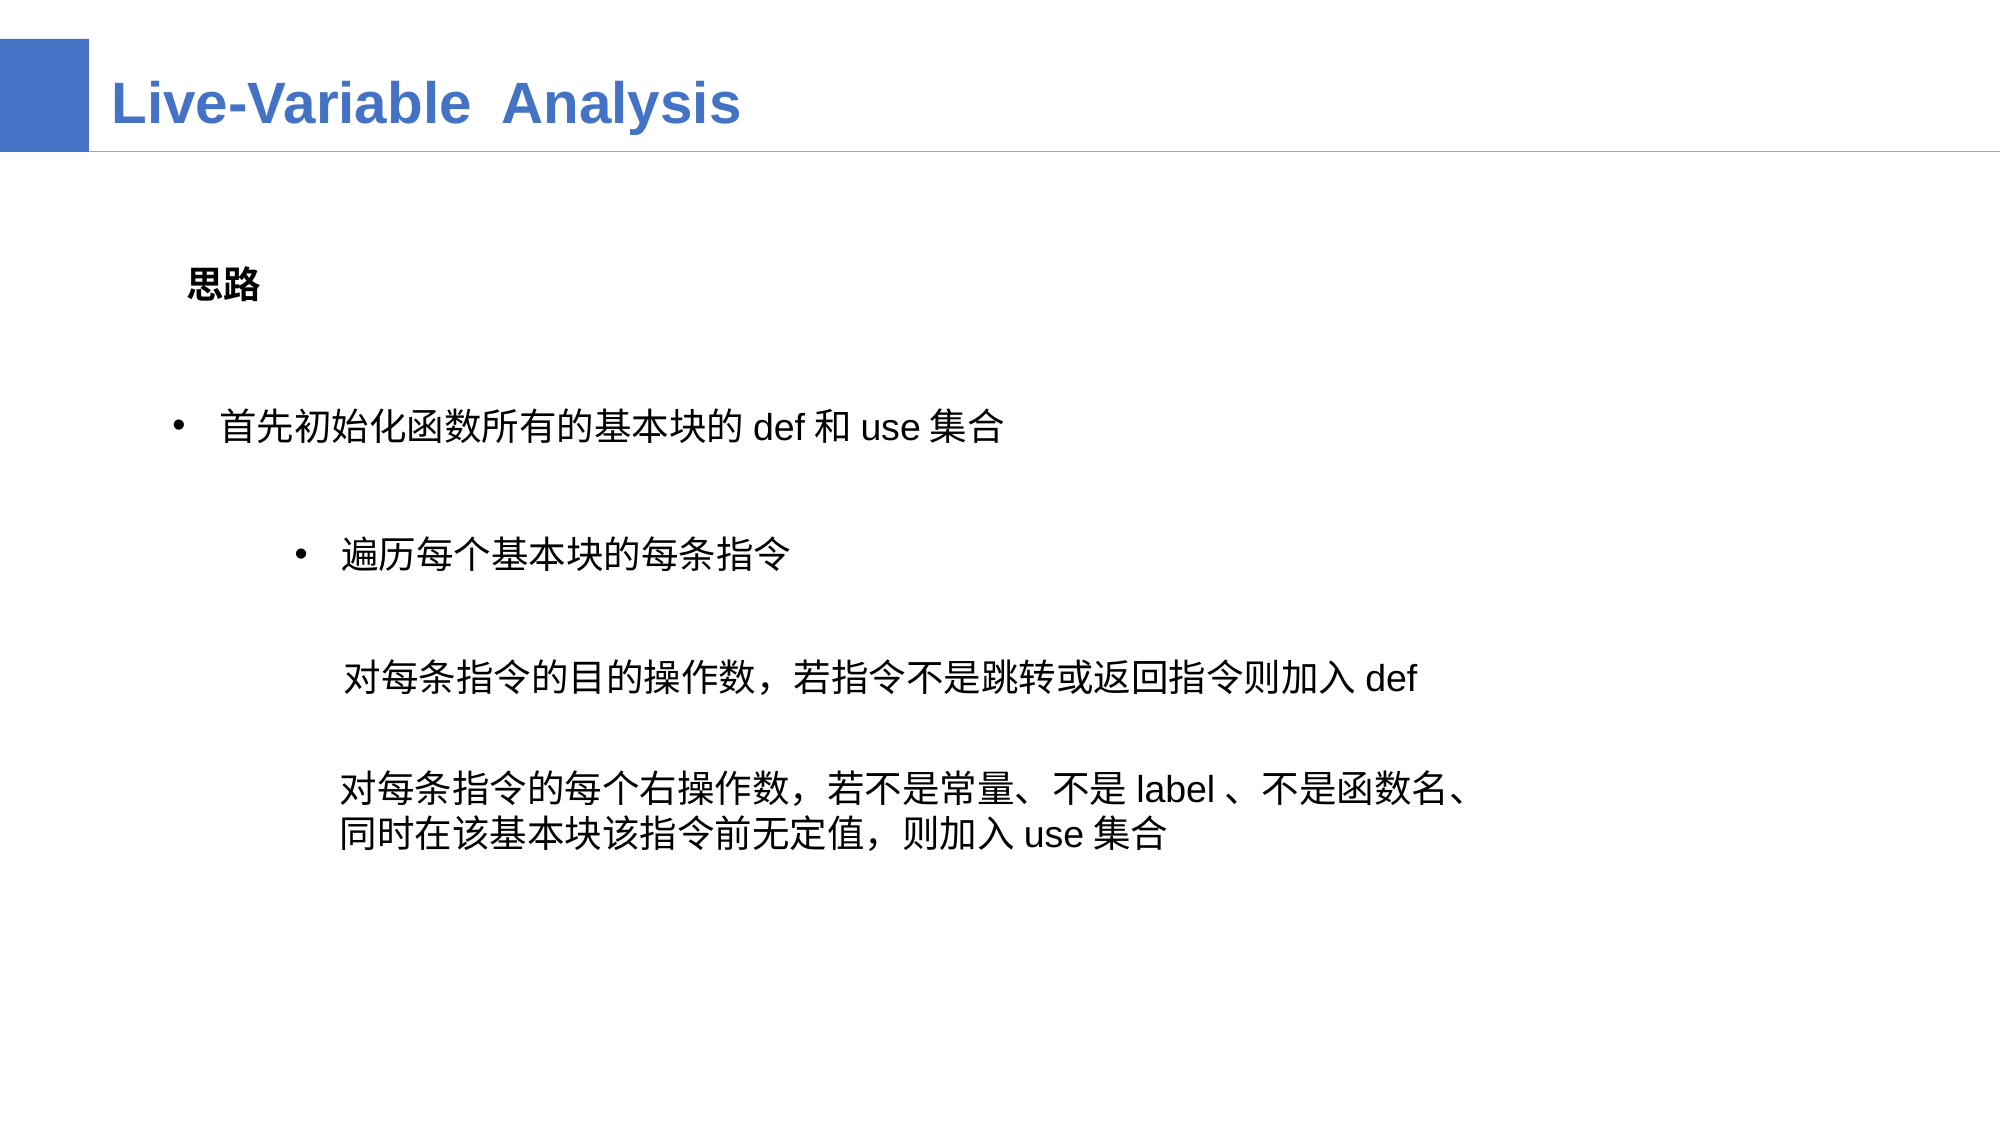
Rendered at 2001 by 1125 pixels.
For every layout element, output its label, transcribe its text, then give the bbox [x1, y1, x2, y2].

text_box 遍历每个基本块的每条指令 [279, 524, 807, 584]
text_box 思路 [171, 253, 277, 314]
text_box 首先初始化函数所有的基本块的def和use集合 [157, 395, 1020, 455]
list Live-Variable Analysis [96, 57, 880, 144]
text_box 对每条指令的每个右操作数，若不是常量、不是label、不是函数名、 同时在该基本块该指令前无定值，则加入use集合 [325, 757, 1502, 908]
text_box 对每条指令的目的操作数，若指令不是跳转或返回指令则加入def [329, 647, 1433, 707]
